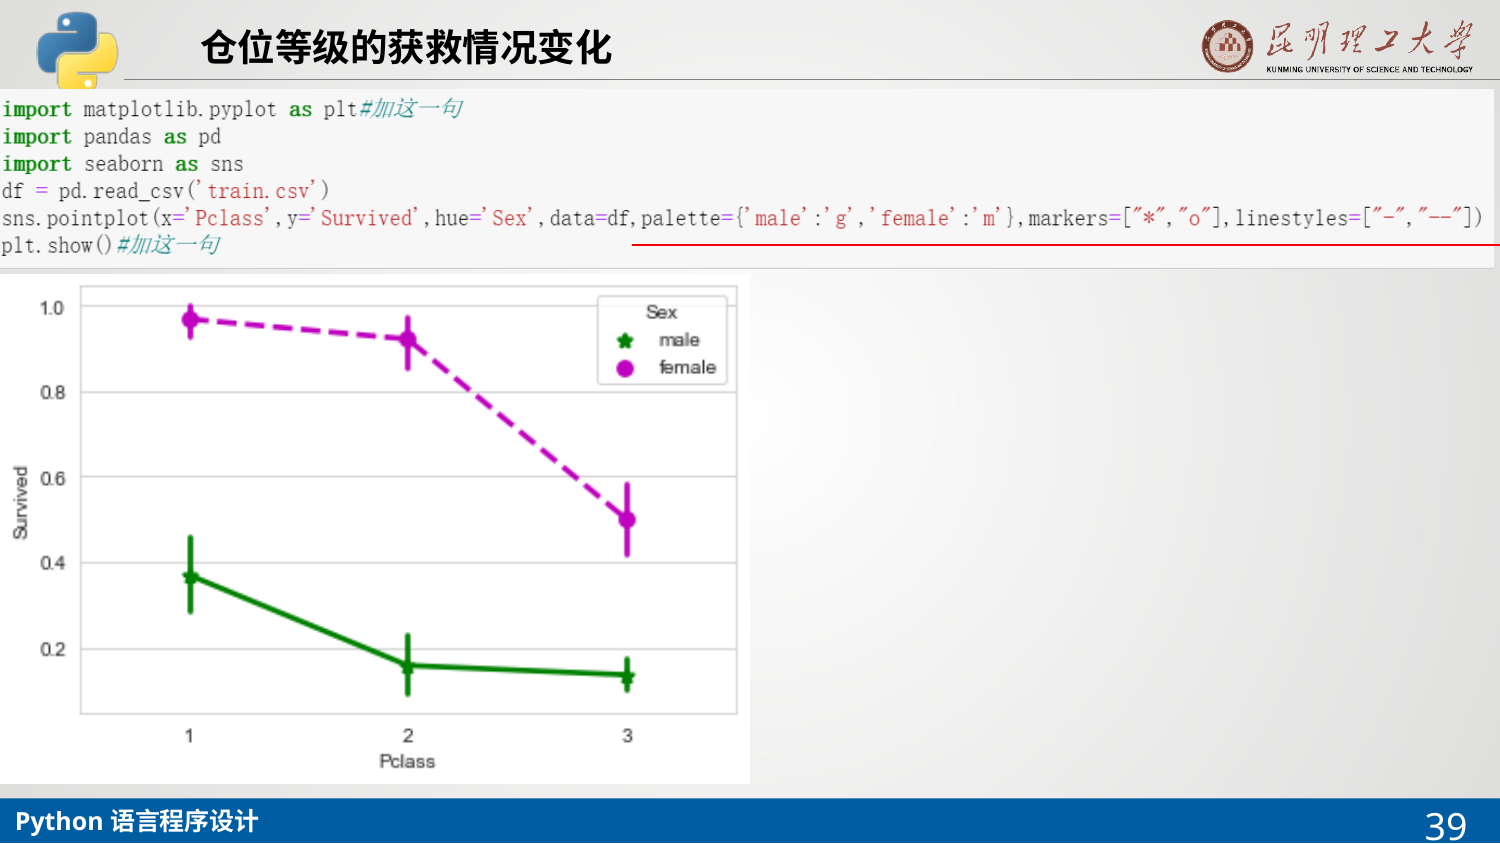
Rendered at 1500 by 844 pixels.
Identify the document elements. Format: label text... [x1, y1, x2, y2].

title 仓位等级的获救情况变化 [97, 8, 715, 84]
picture [0, 0, 1500, 244]
picture [0, 246, 1500, 798]
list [0, 89, 1494, 269]
